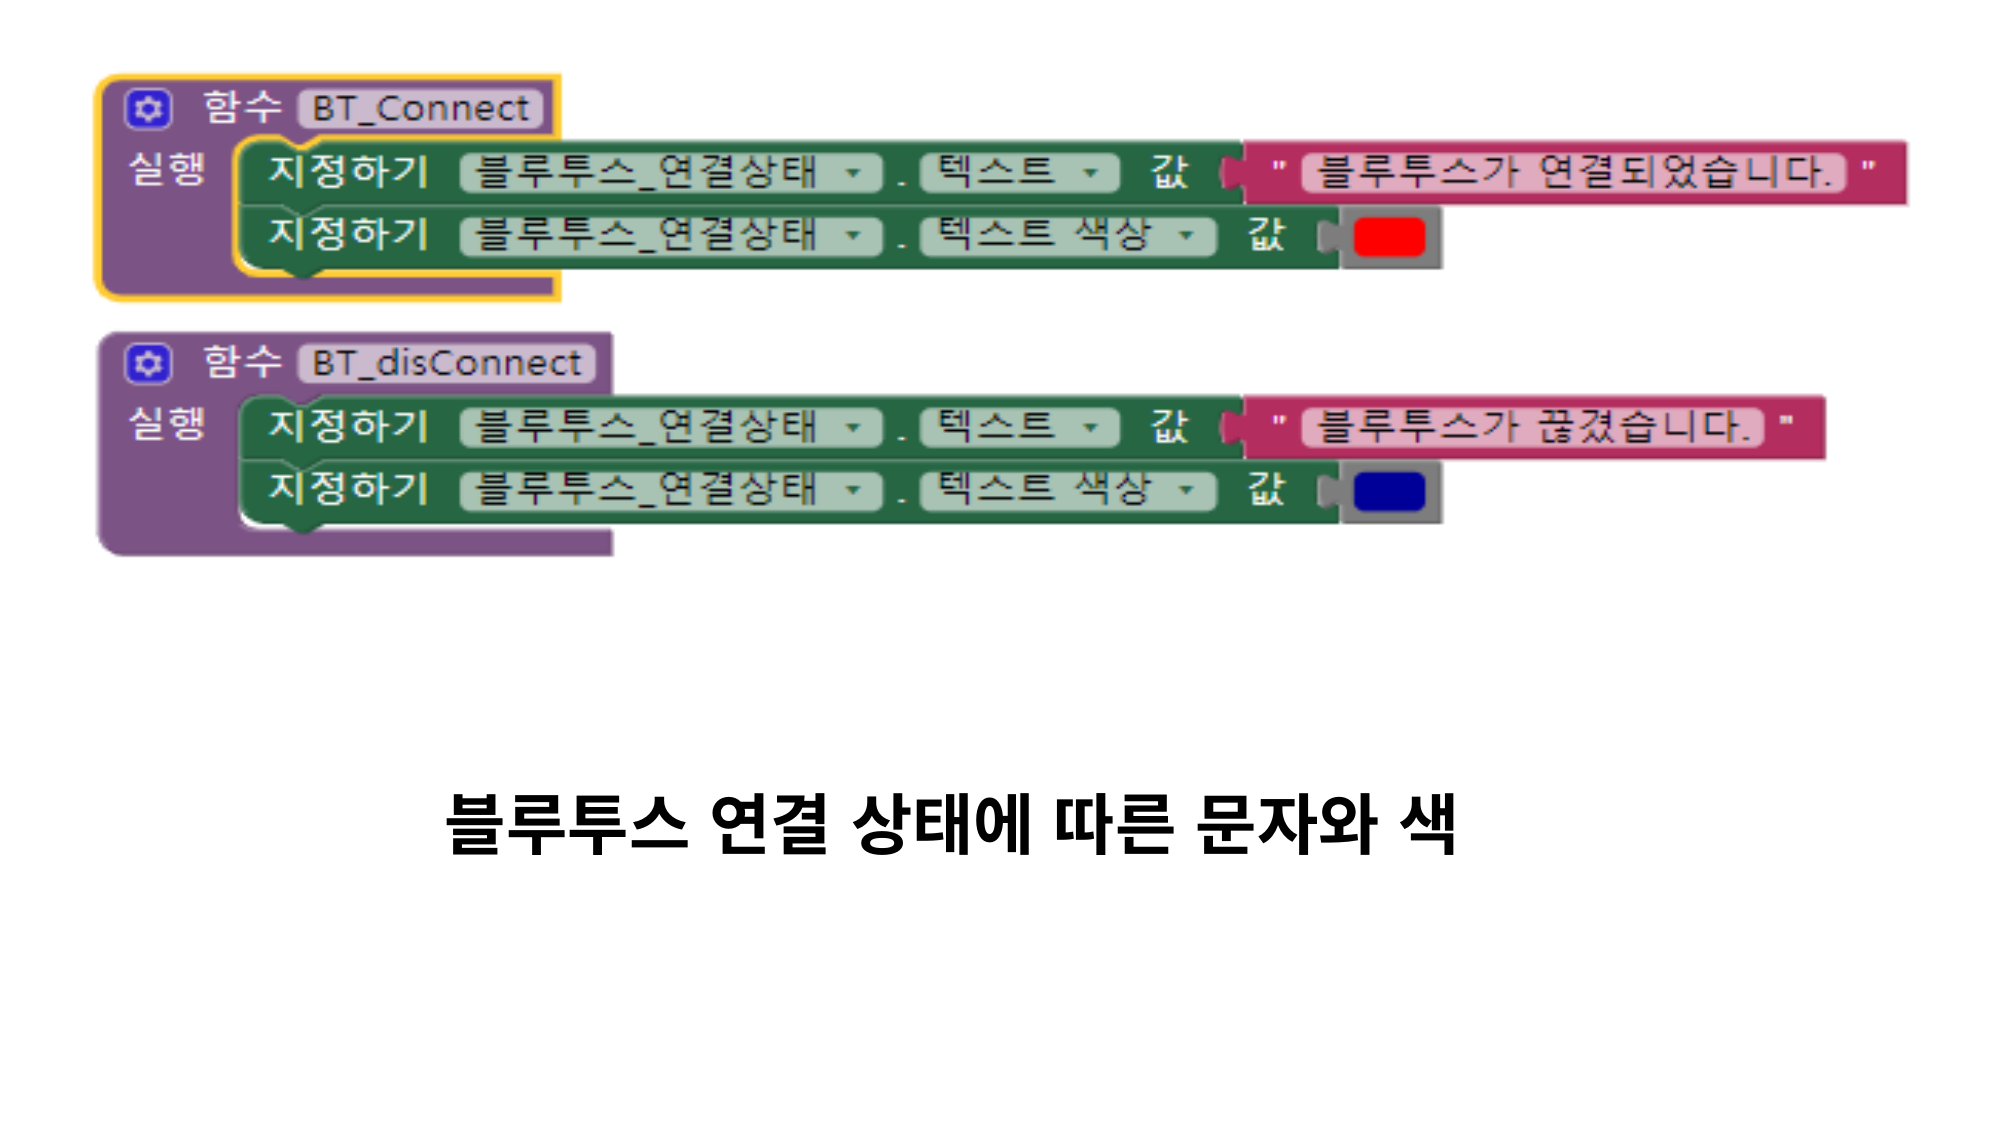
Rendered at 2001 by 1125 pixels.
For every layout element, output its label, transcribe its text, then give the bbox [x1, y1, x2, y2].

text_box 블루투스 연결 상태에 따른 문자와 색 [371, 776, 1535, 871]
picture [63, 29, 2000, 664]
